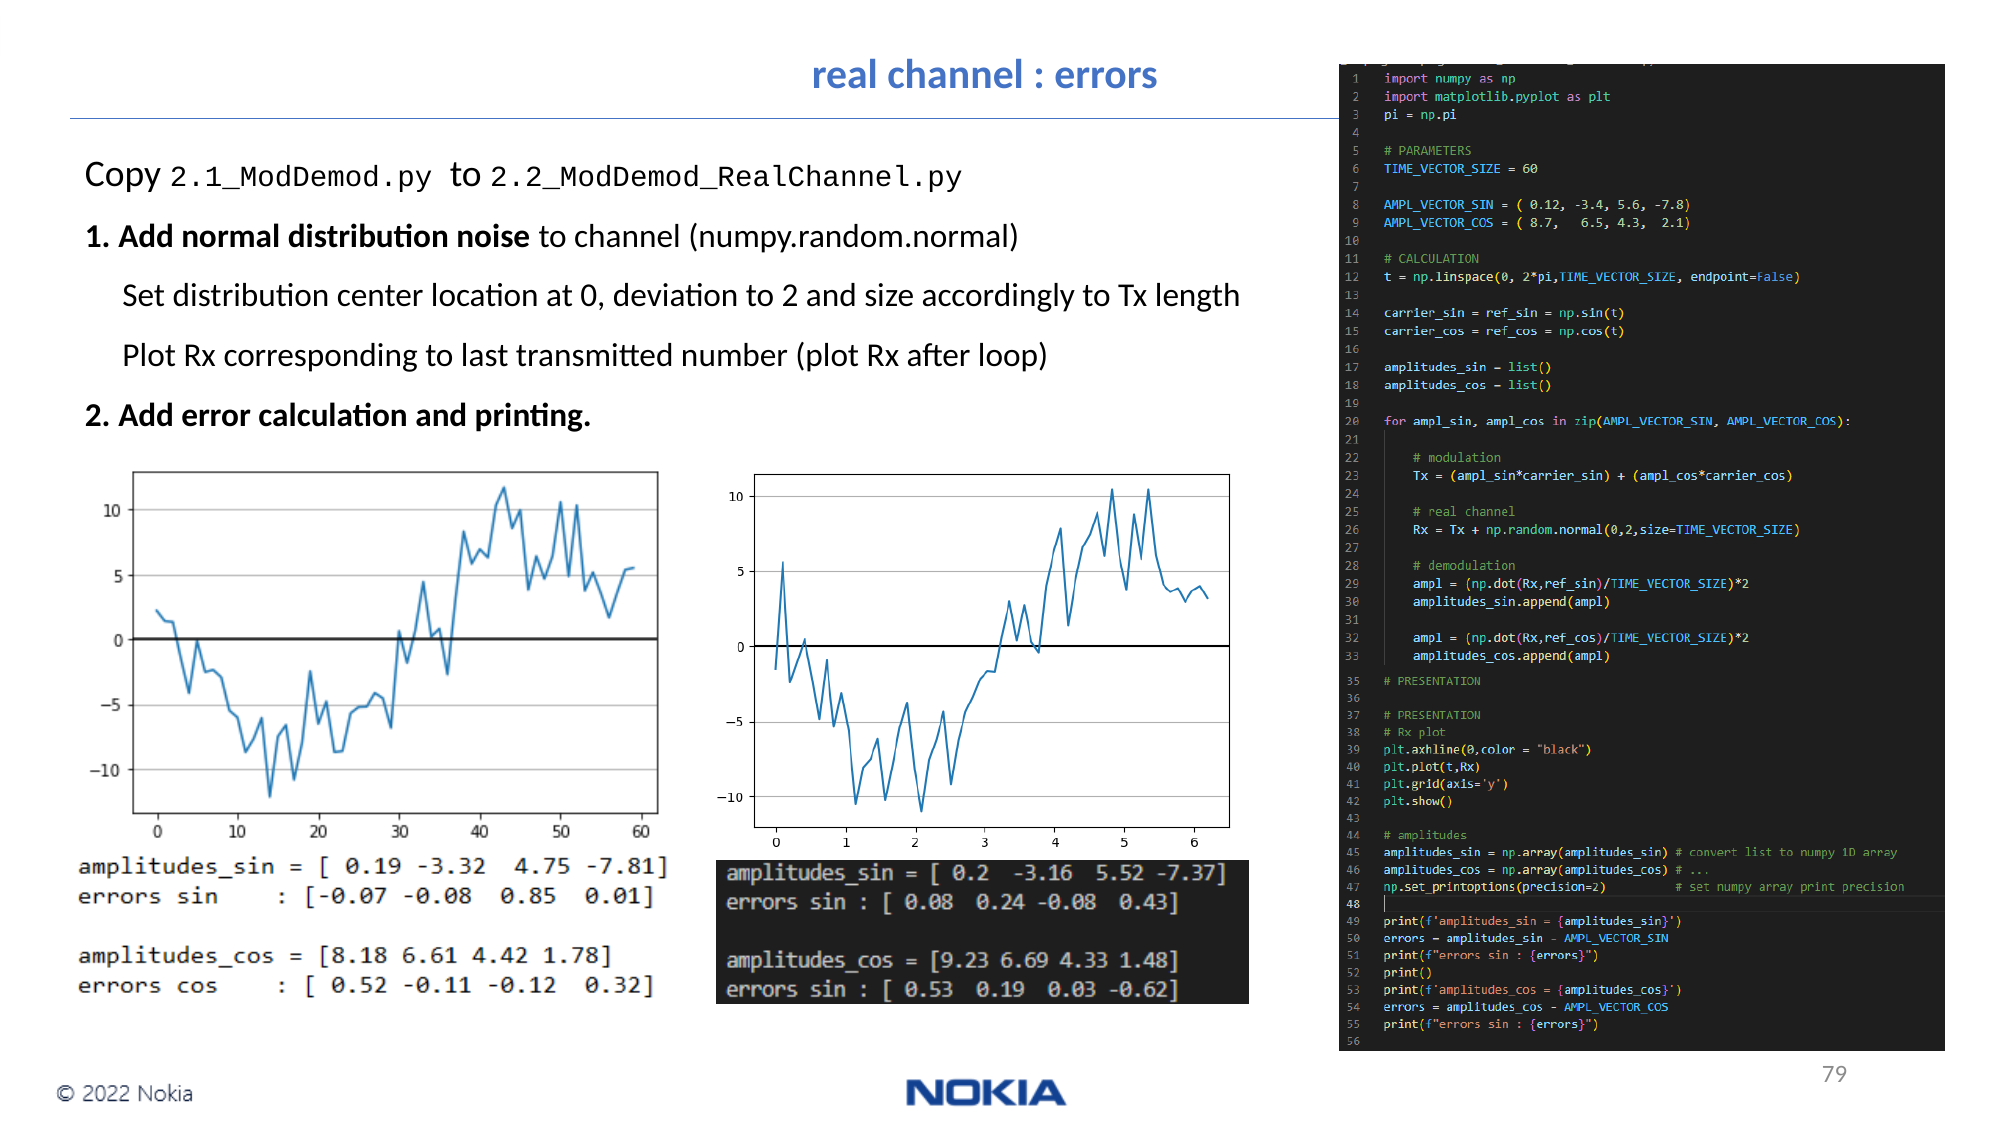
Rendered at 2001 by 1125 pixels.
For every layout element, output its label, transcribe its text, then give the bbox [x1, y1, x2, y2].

text_box Copy 2.1_ModDemod.py to 2.2_ModDemod_RealChannel.py 1. Add normal distribution noise to channel (numpy.random.normal) Set distribution center location at 0, deviation to 2 and size accordingly to Tx length Plot Rx corresponding to last transmitted number (plot Rx after loop) 2. Add error calculation and printing. [70, 119, 1305, 441]
text_box real channel : errors [55, 35, 1915, 104]
slide_number 79 [1412, 1051, 1863, 1103]
picture [70, 456, 676, 1007]
picture [1339, 64, 1945, 1051]
picture [716, 456, 1254, 1004]
picture [36, 1066, 1167, 1111]
